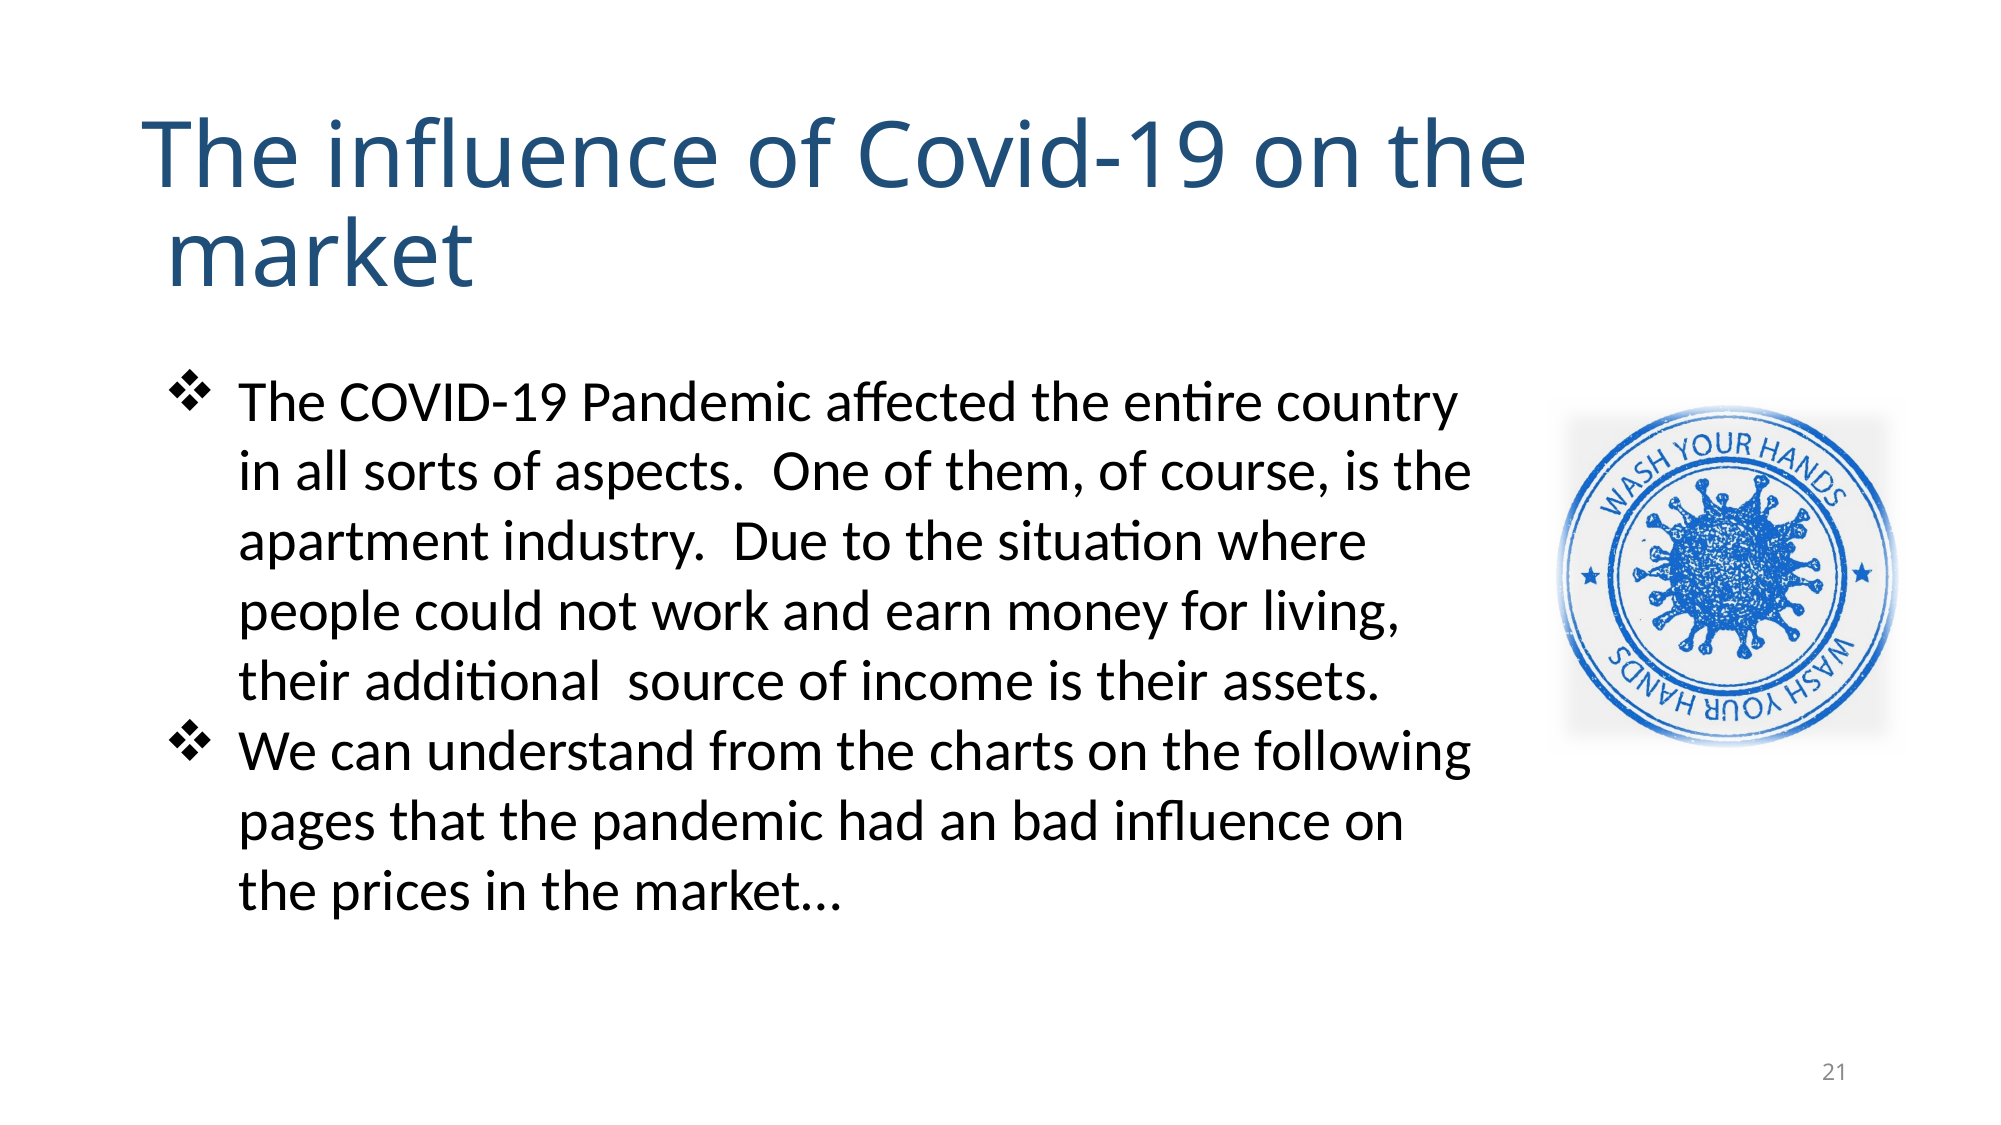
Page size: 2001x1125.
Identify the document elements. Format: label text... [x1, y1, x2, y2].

text_box The influence of Covid-19 on the market [126, 0, 1851, 420]
picture [1548, 397, 1906, 755]
slide_number 21 [1413, 1042, 1864, 1103]
text_box The COVID-19 Pandemic affected the entire country in all sorts of aspects. One of them, of course, is the apartment industry. Due to the situation where people could not work and earn money for living, their additional source of income is their assets. We can understand from the charts on the following pages that the pandemic had an bad influence on the prices in the market… [149, 420, 1494, 930]
